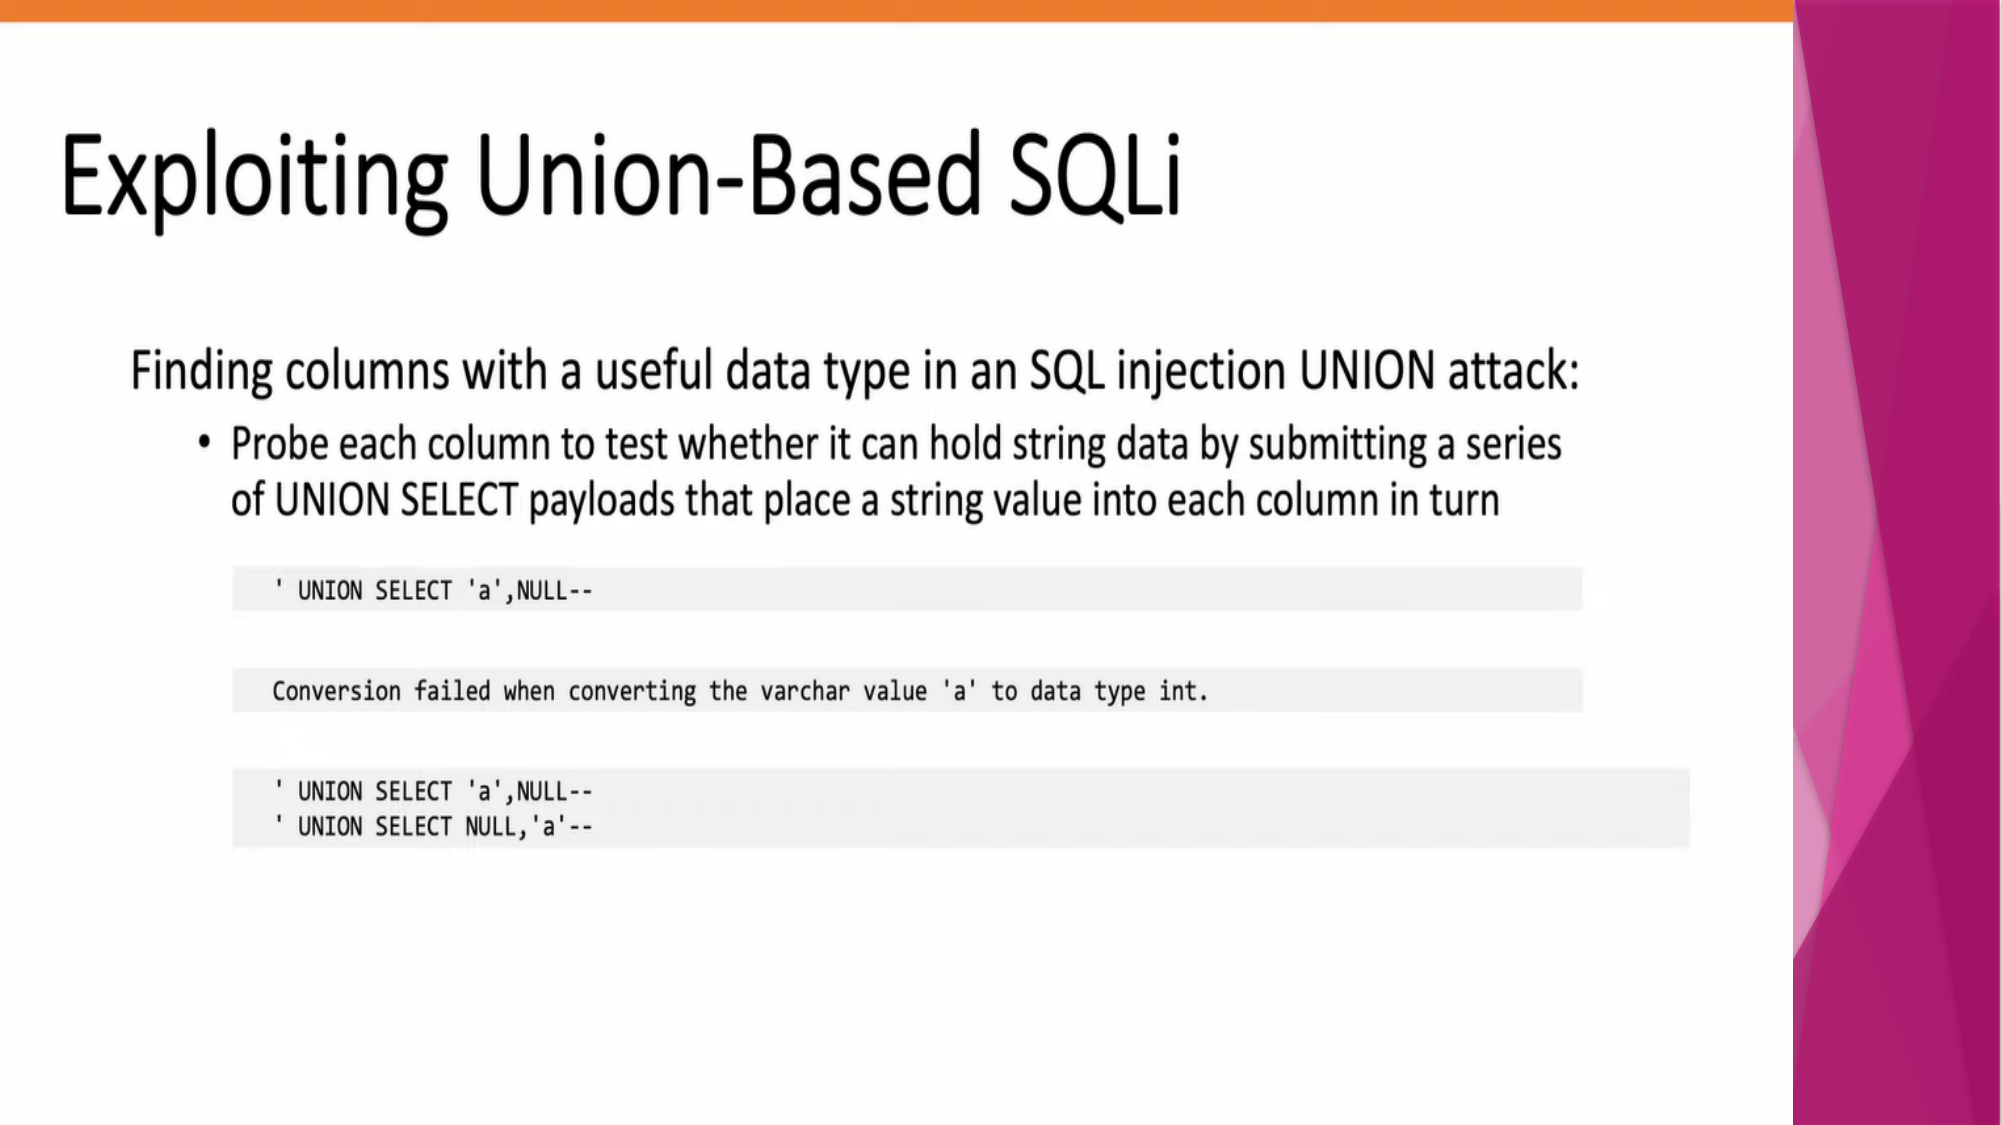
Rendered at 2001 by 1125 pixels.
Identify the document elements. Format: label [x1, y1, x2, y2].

list [0, 0, 1794, 1125]
